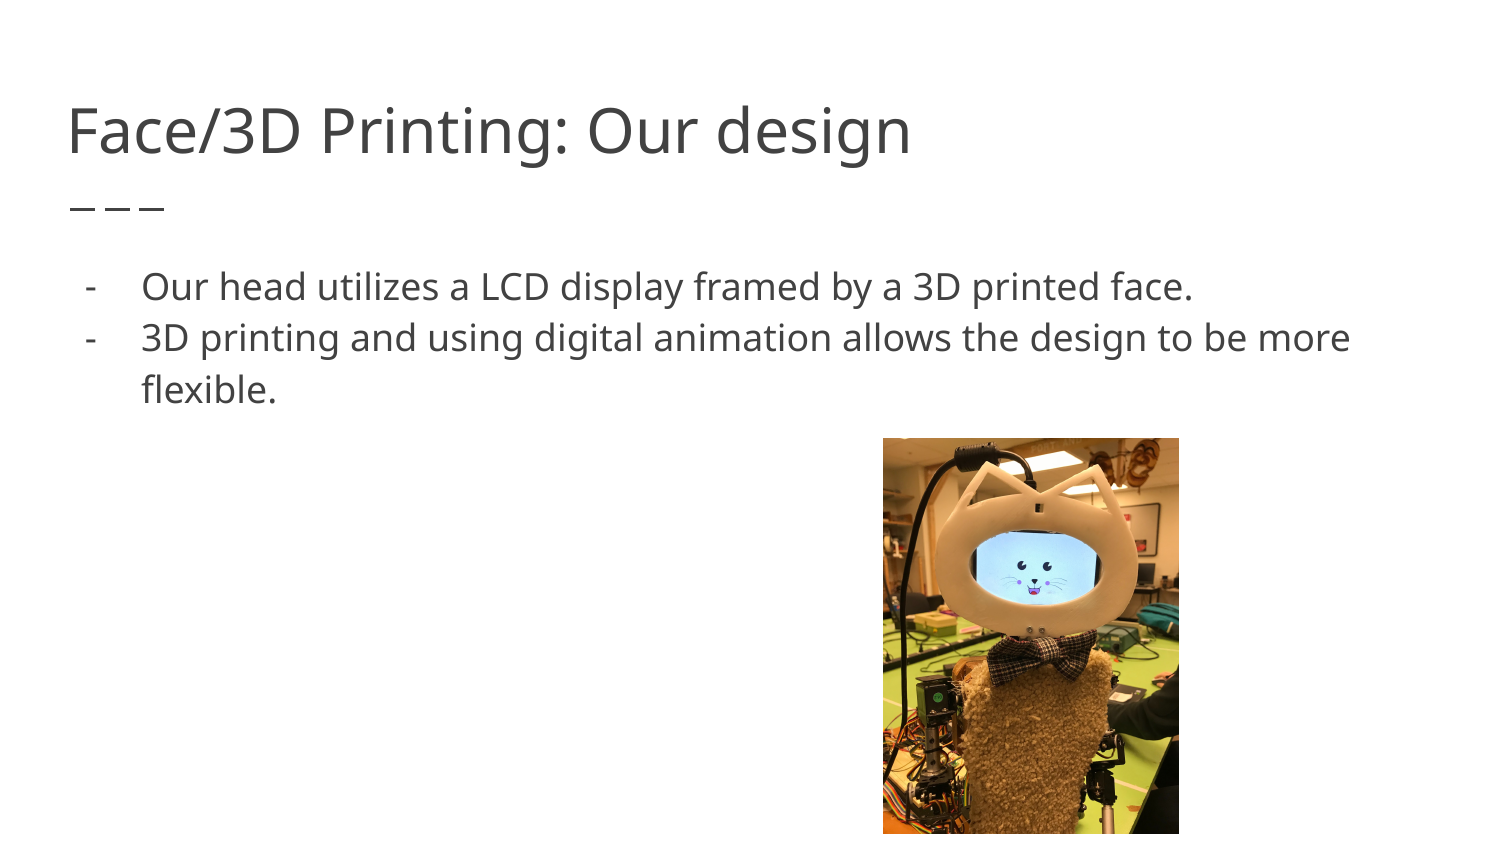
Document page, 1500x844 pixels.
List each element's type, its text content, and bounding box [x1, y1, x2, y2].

list Our head utilizes a LCD display framed by a 3D printed face. 3D printing and using digital animation allows the design to be more flexible. [51, 240, 1449, 750]
title Face/3D Printing: Our design [51, 61, 1449, 182]
picture [882, 438, 1179, 834]
